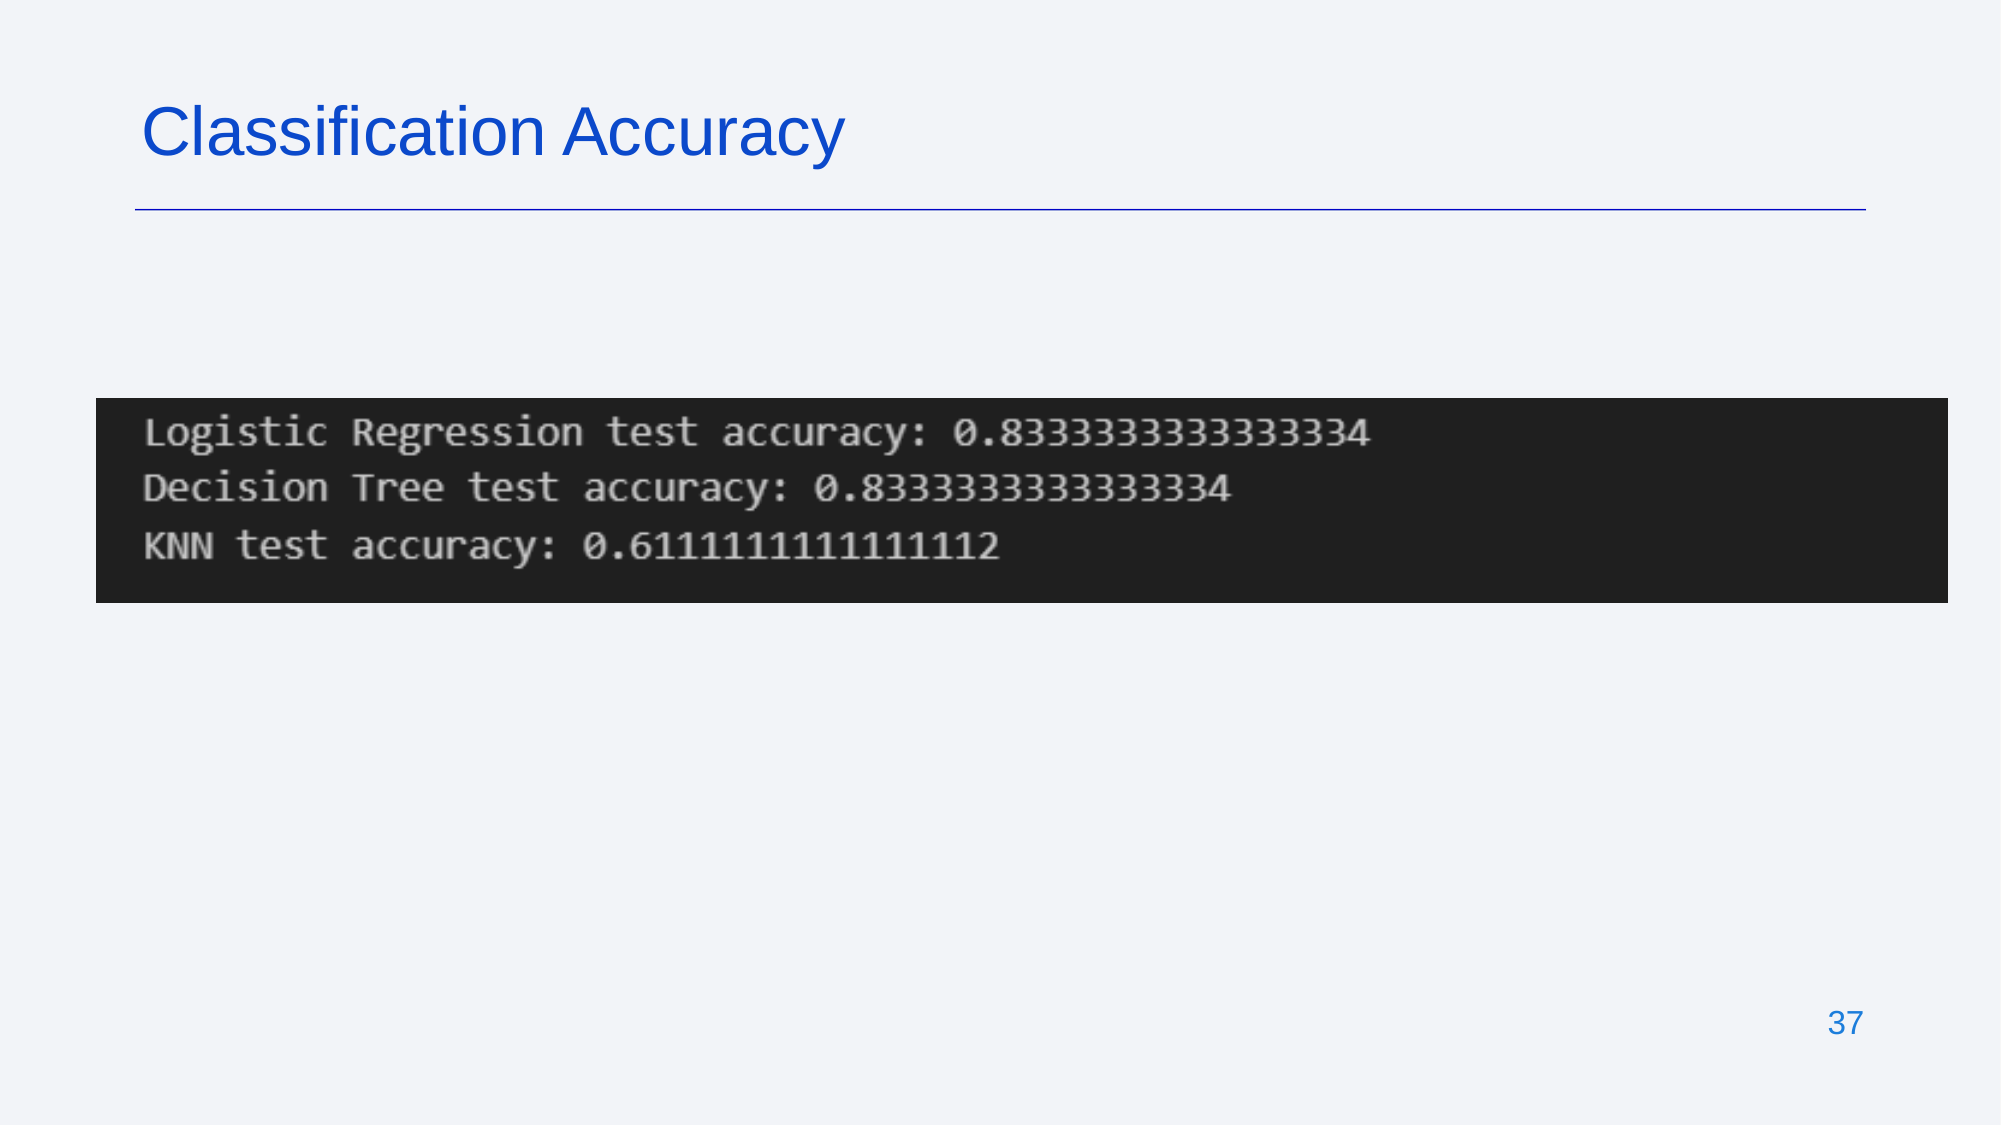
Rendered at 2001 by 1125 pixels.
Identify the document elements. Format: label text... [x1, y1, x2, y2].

slide_number ‹#› [1429, 988, 1880, 1055]
text_box Classification Accuracy [126, 88, 1852, 179]
picture [0, 0, 2001, 1125]
